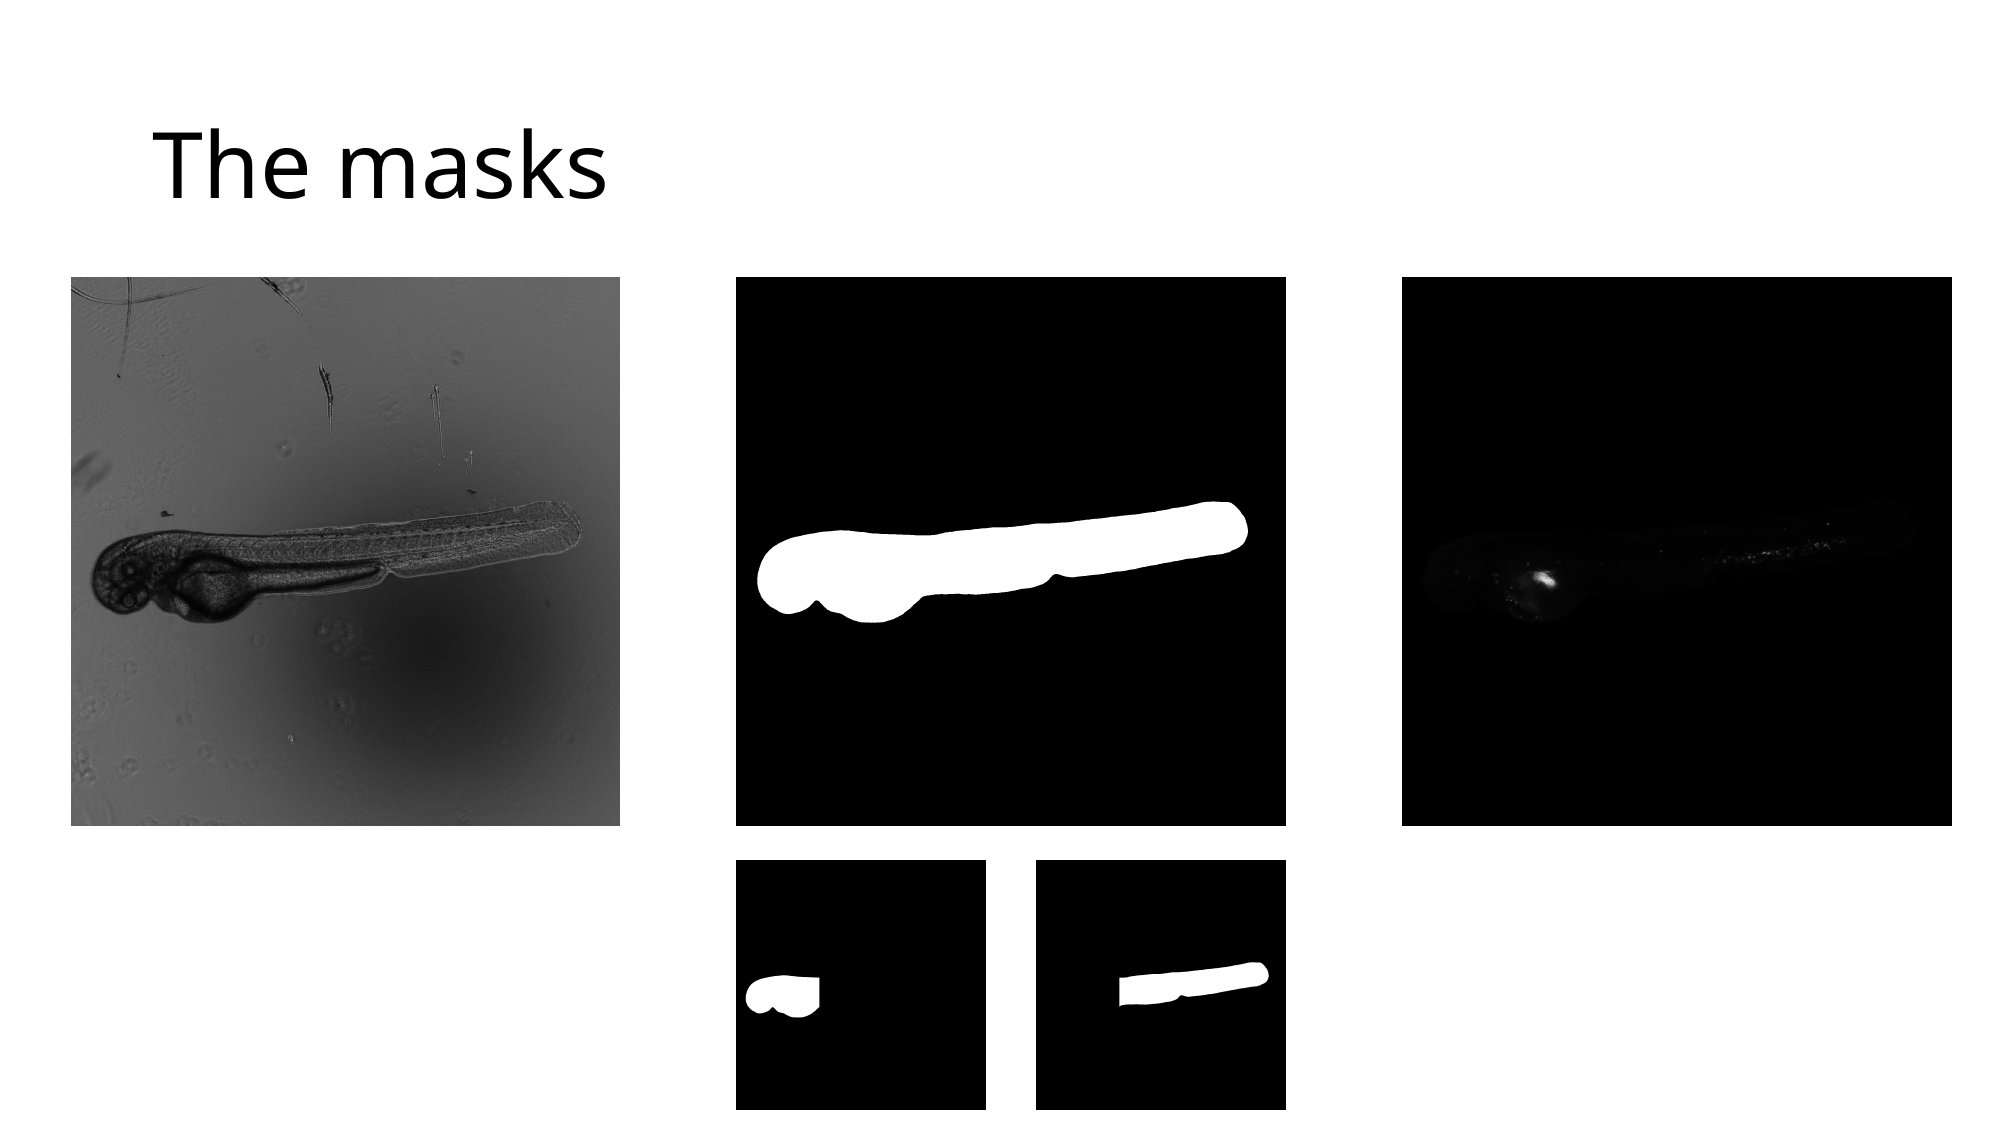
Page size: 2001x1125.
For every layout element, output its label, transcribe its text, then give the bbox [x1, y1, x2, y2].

picture [736, 860, 987, 1110]
picture [736, 276, 1287, 827]
picture [70, 276, 621, 827]
title The masks [137, 59, 1863, 278]
picture [1036, 860, 1287, 1110]
picture [1401, 276, 1952, 827]
